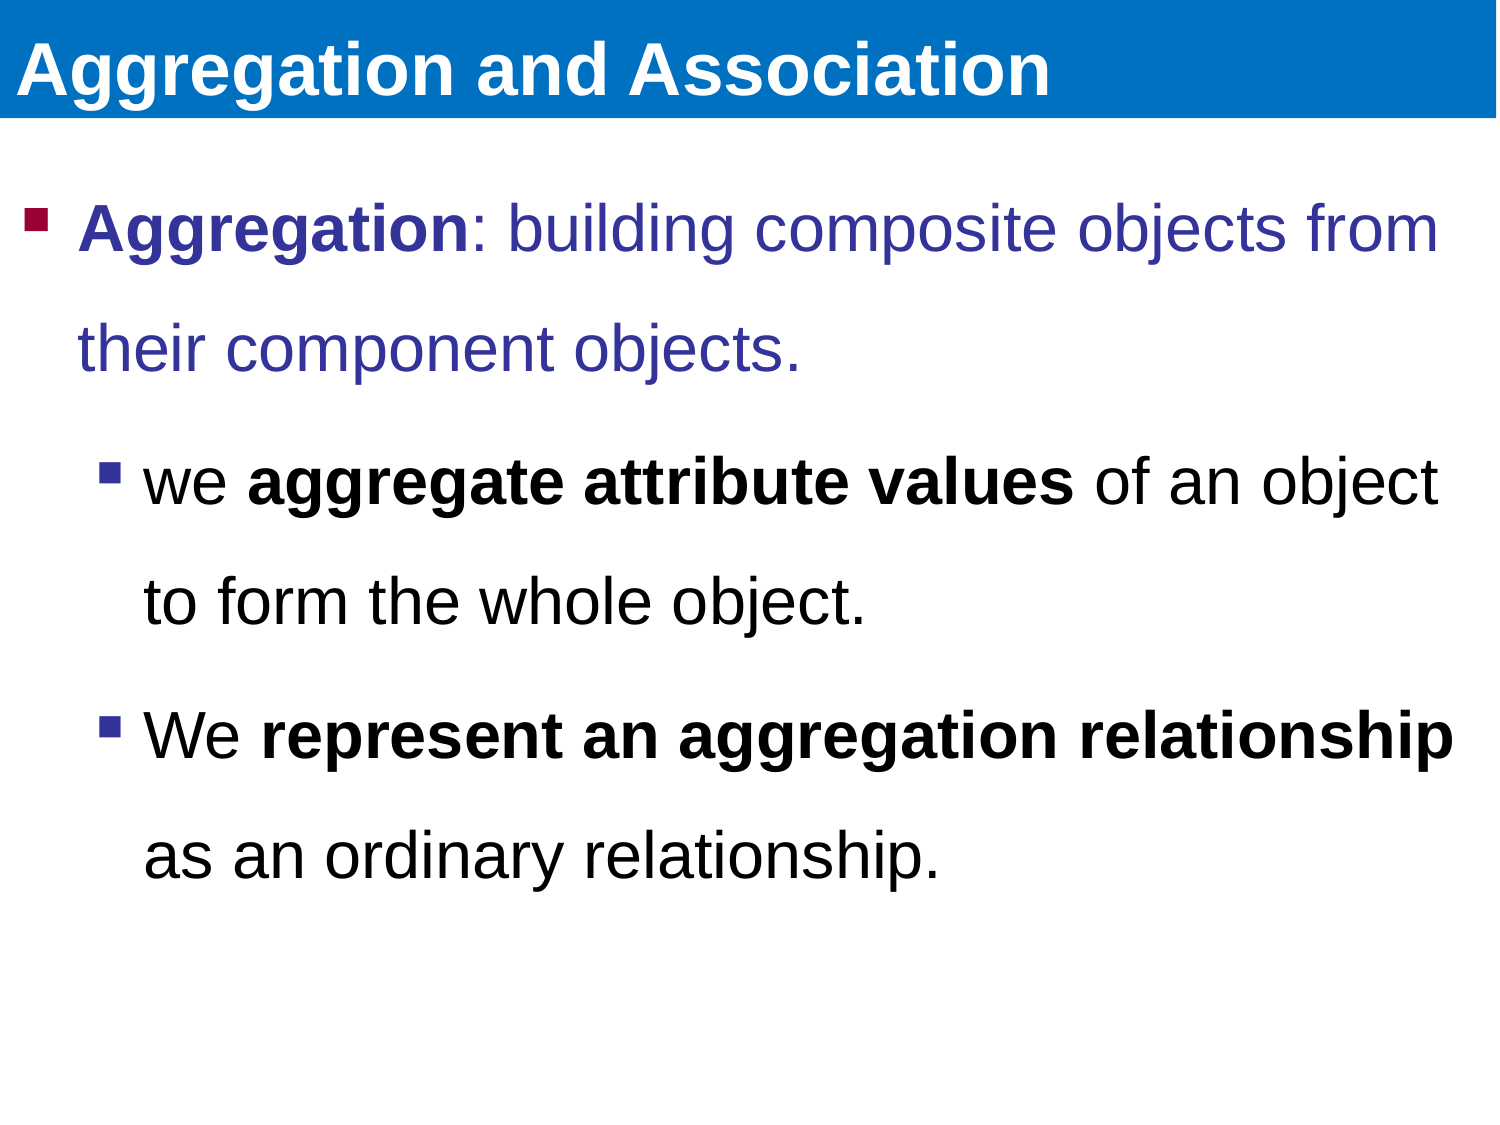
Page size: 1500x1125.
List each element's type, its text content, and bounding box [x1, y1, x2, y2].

title Aggregation and Association [0, 0, 1497, 119]
list Aggregation: building composite objects from their component objects. we aggregate attribute values of an object to form the whole object. We represent an aggregation relationship as an ordinary relationship. [6, 137, 1490, 1114]
